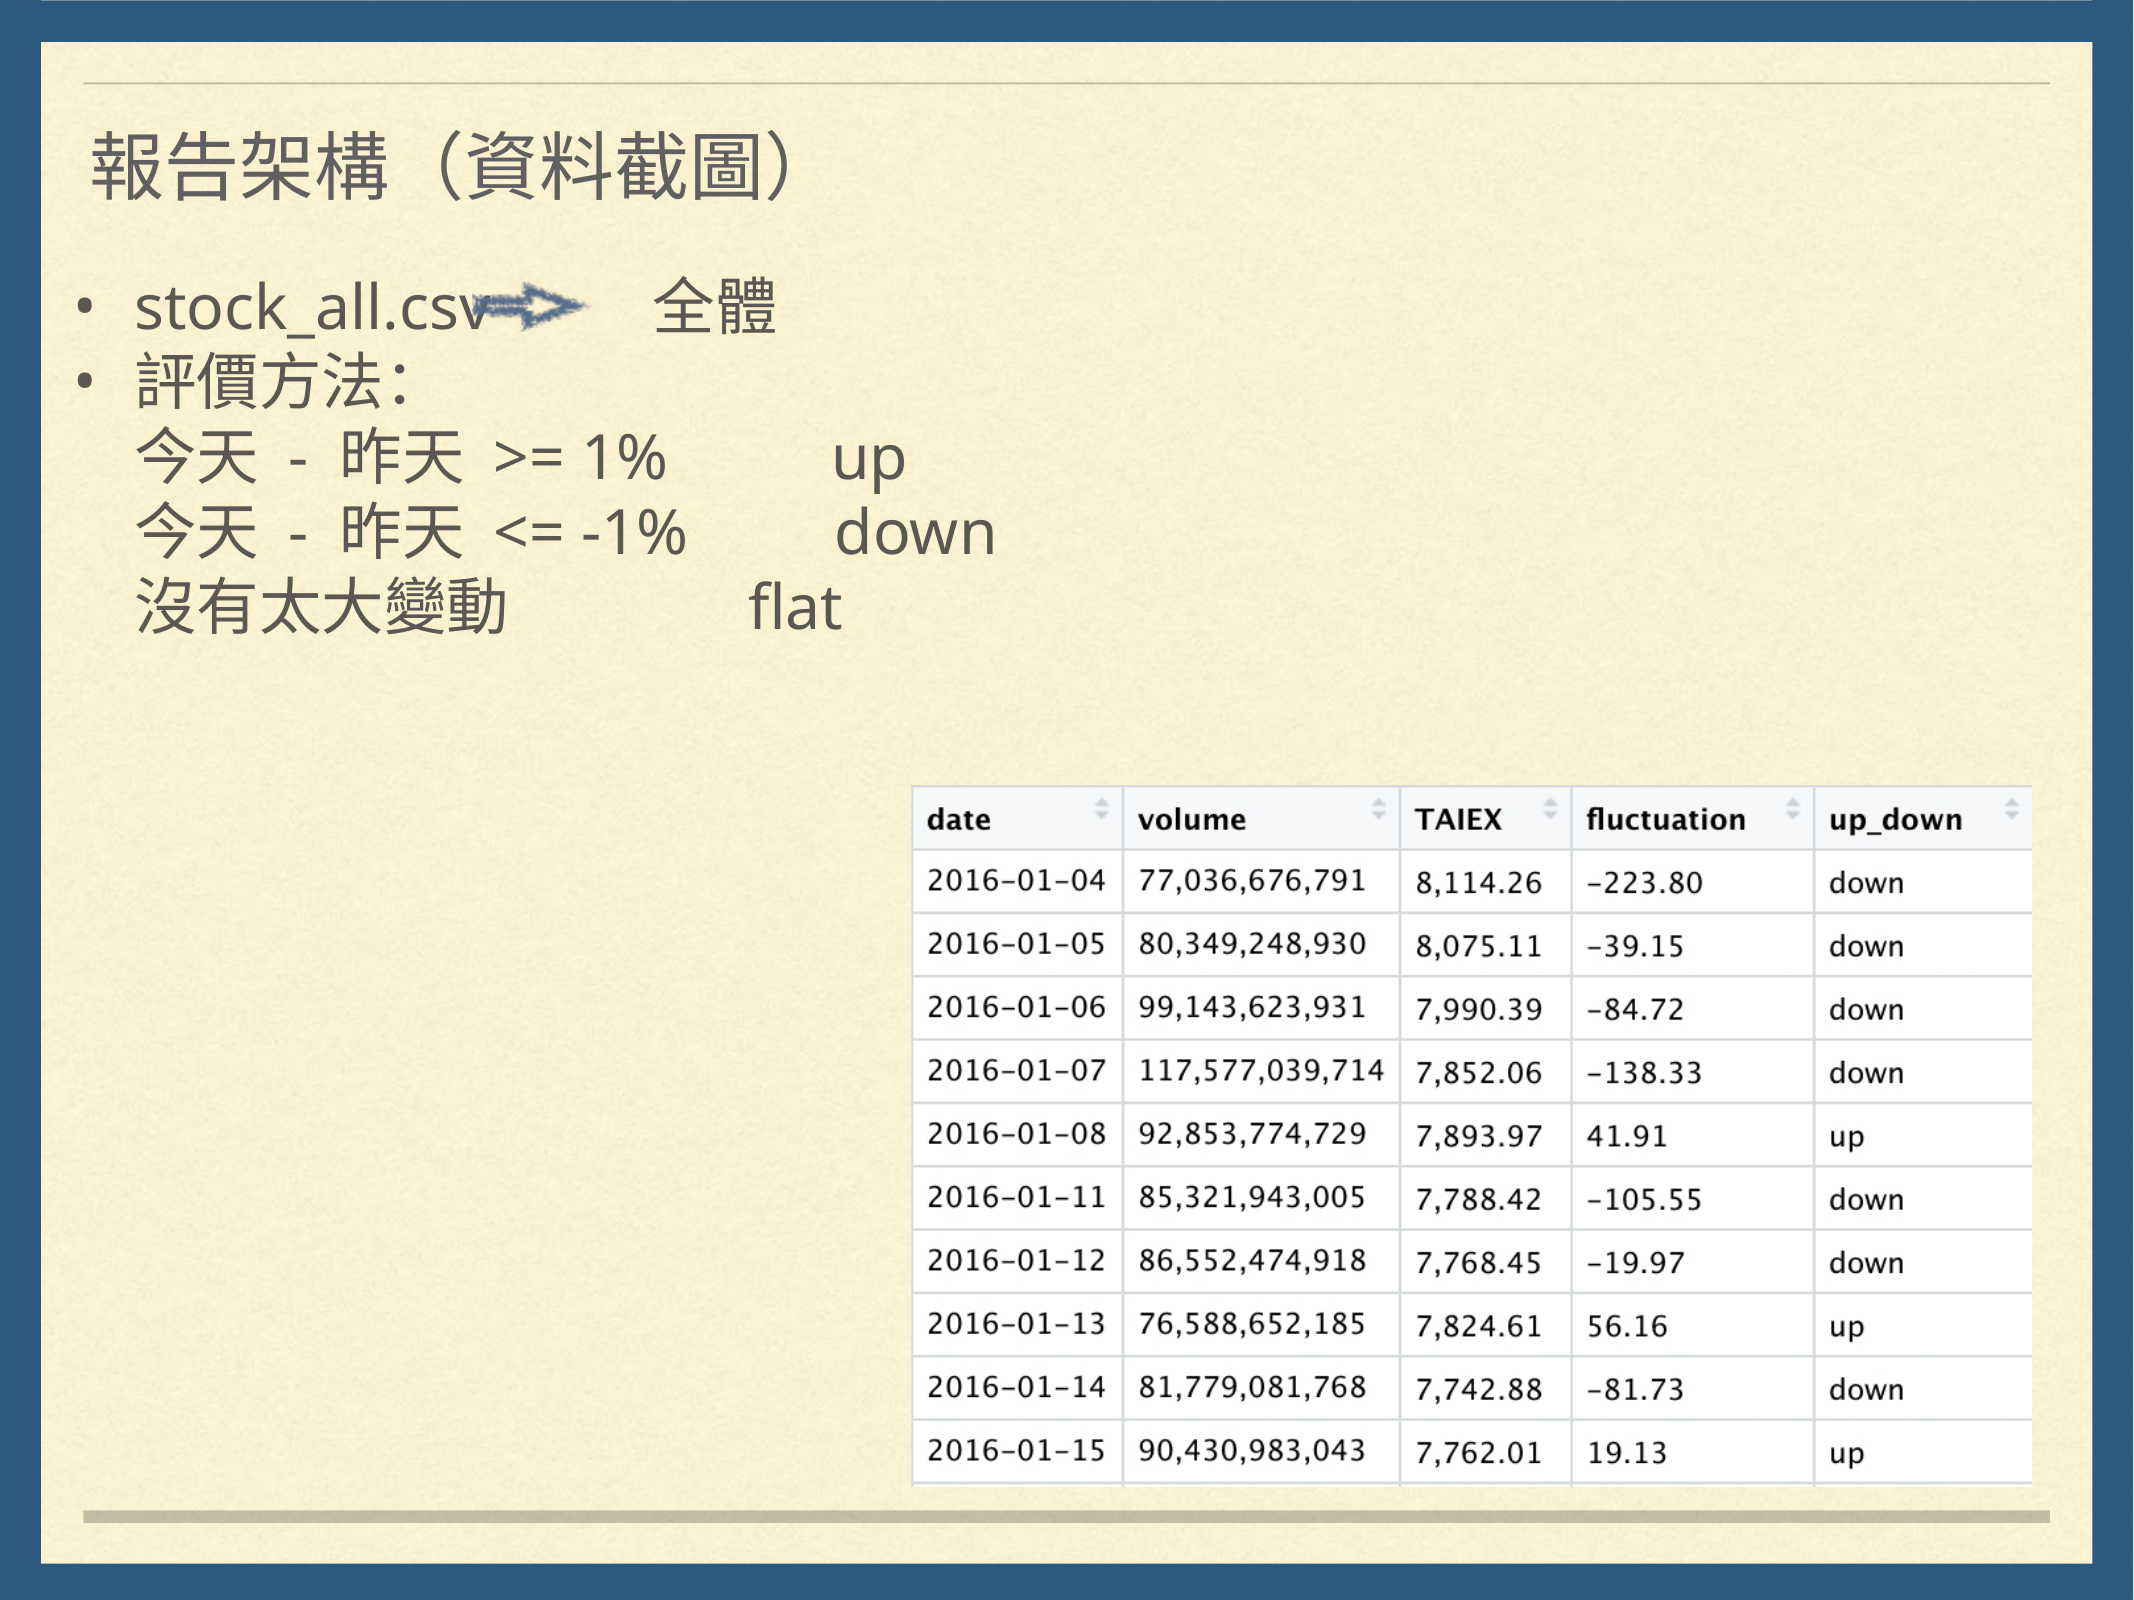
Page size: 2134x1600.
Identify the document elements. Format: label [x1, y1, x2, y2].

picture [472, 281, 597, 335]
picture [911, 785, 2033, 1488]
text_box [0, 0, 2134, 1600]
